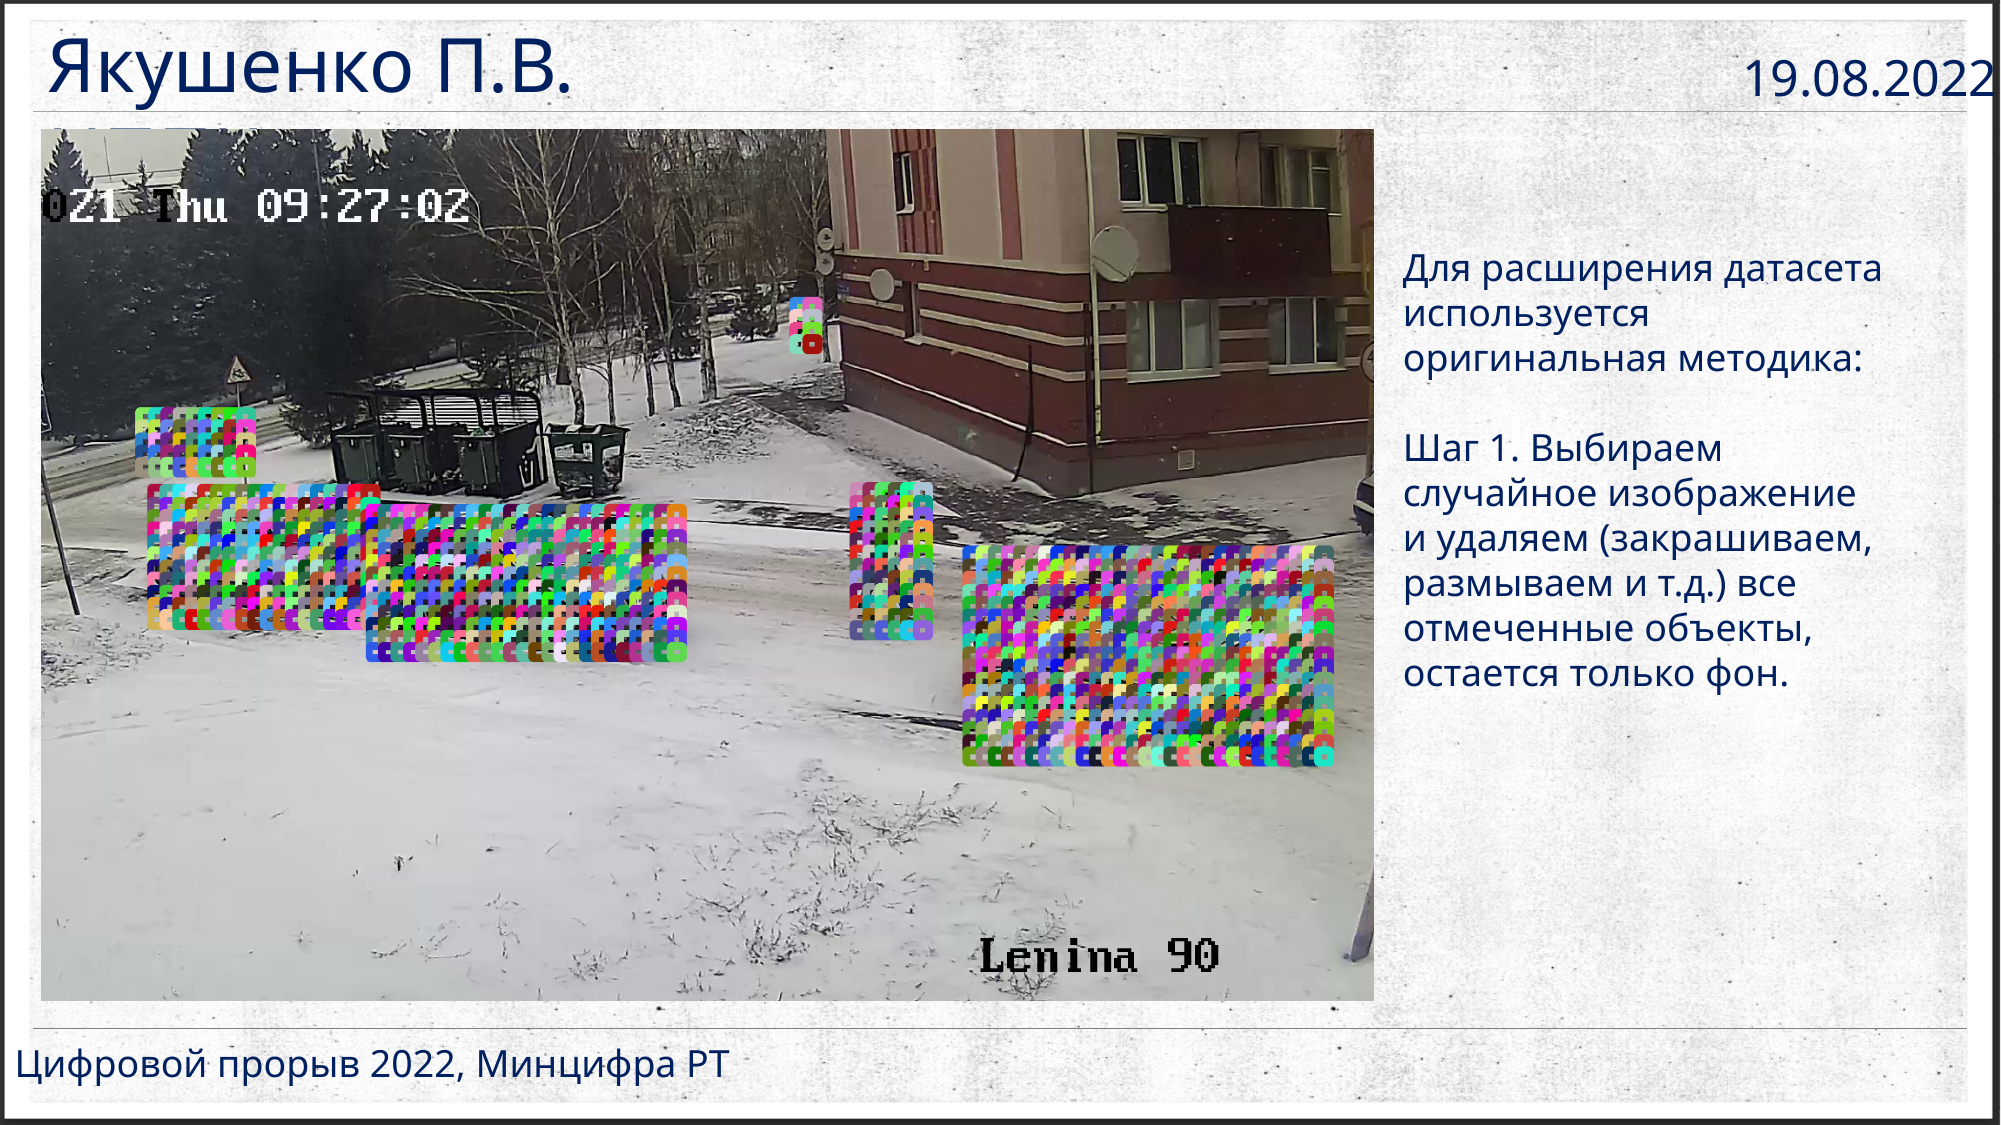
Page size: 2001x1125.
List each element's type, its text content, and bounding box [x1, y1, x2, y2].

text_box Якушенко П.В. НППК [33, 9, 694, 111]
picture [0, 0, 2001, 1125]
text_box 19.08.2022. [1727, 39, 2000, 115]
text_box Цифровой прорыв 2022, Минцифра РТ [0, 1032, 745, 1093]
text_box Якушенко П.В. НППК [33, 112, 694, 205]
text_box Для расширения датасета используется оригинальная методика: Шаг 1. Выбираем случайное изображение и удаляем (закрашиваем, размываем и т.д.) все отмеченные объекты, остается только фон. [1388, 236, 1905, 747]
